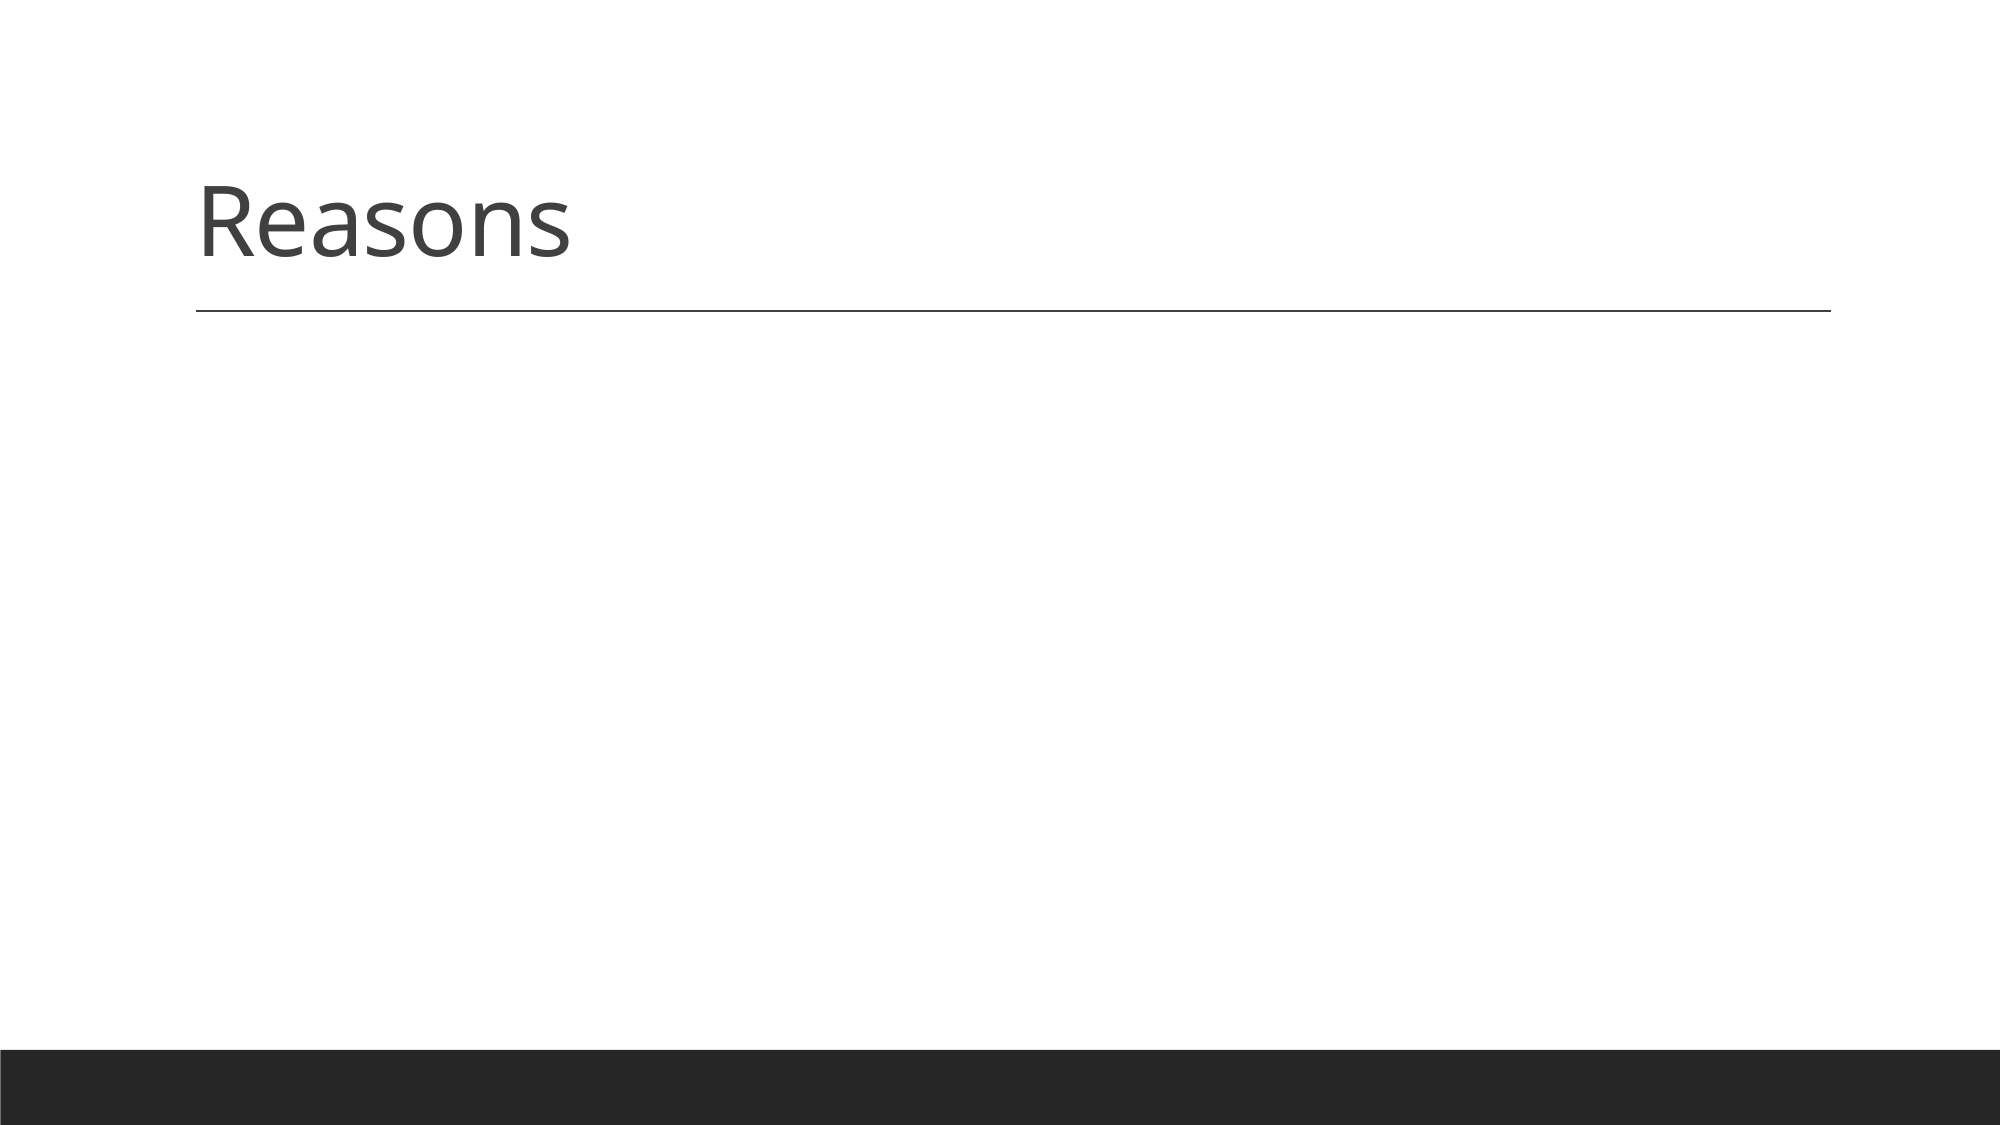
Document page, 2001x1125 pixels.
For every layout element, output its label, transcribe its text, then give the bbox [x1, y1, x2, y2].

title Reasons [180, 47, 1830, 285]
